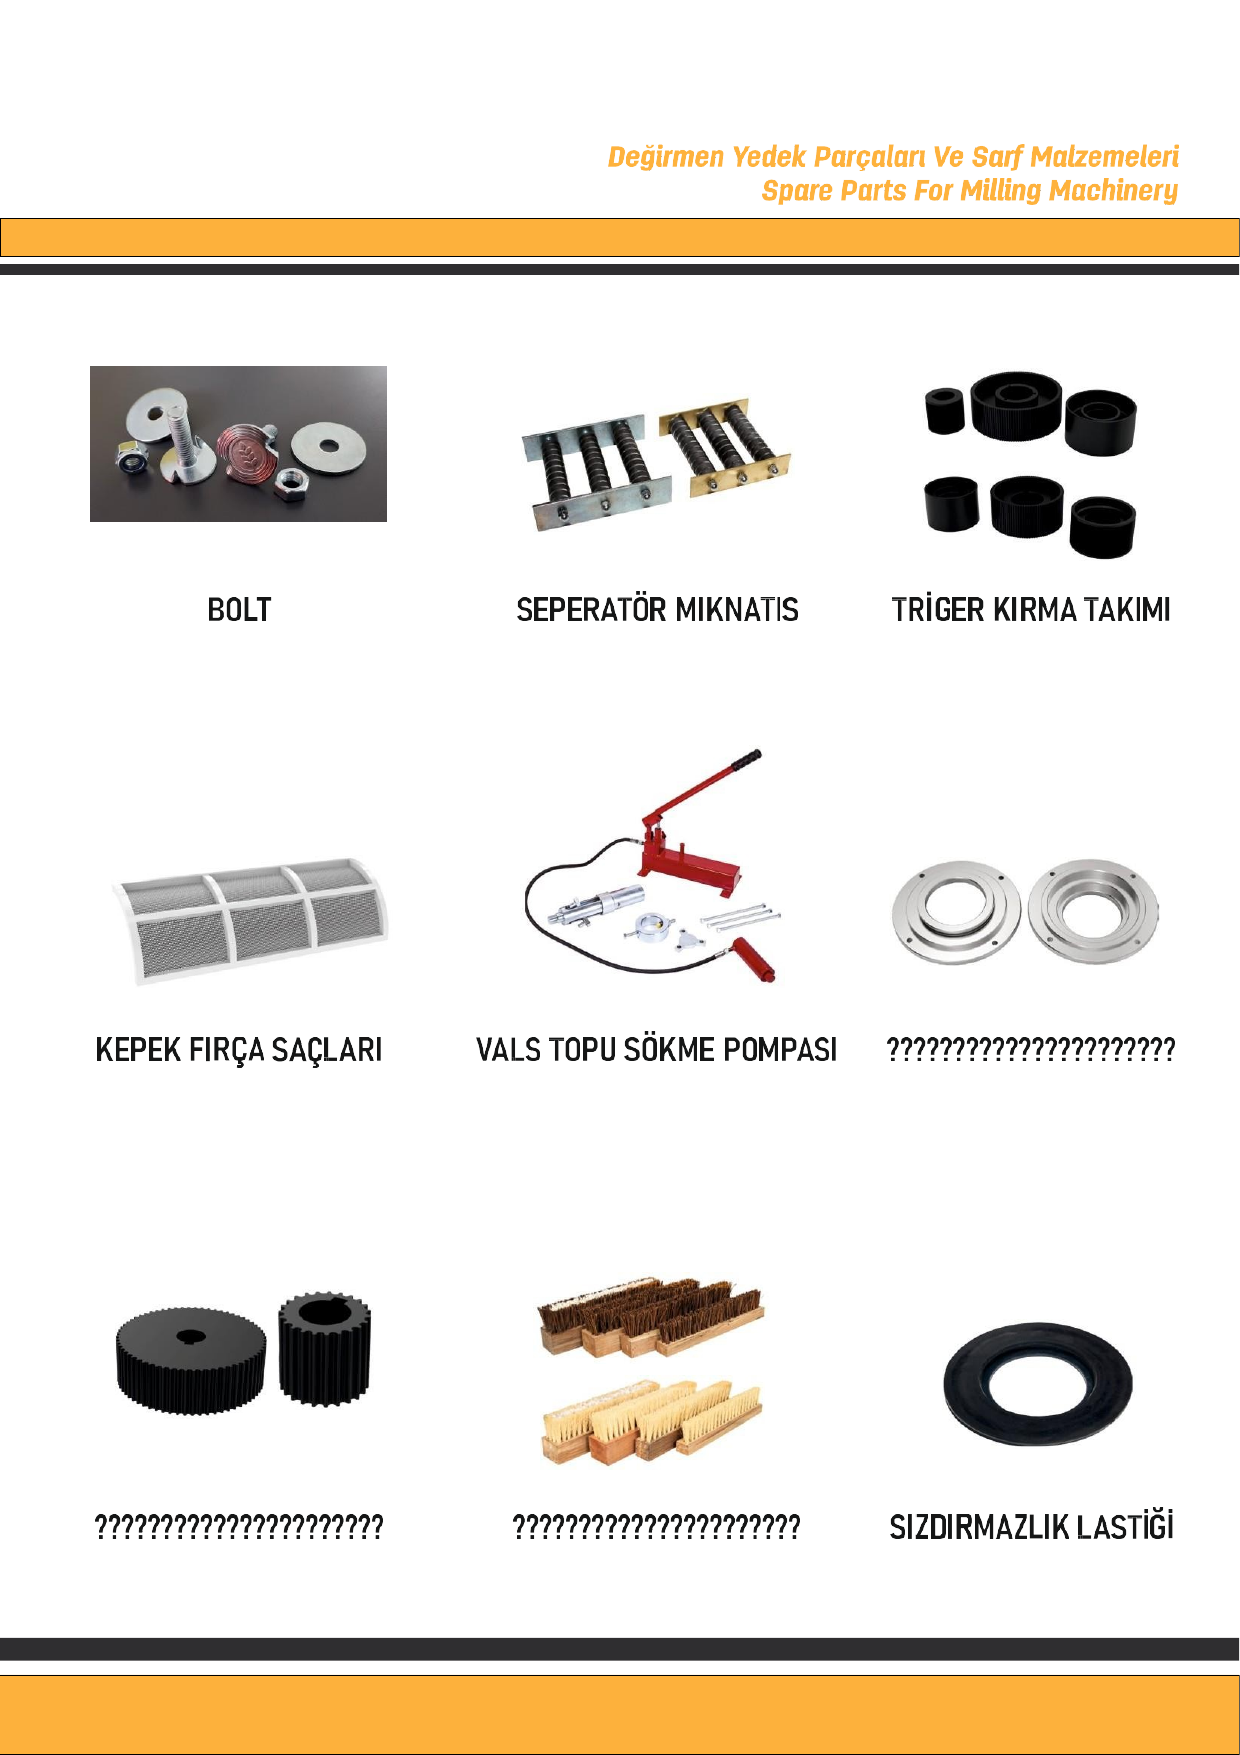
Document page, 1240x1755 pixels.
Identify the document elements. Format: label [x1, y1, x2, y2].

text_box [272, 1036, 381, 1068]
text_box [0, 217, 1240, 276]
picture [887, 1036, 1175, 1061]
picture [539, 1375, 765, 1470]
text_box [624, 1031, 714, 1062]
picture [115, 1304, 267, 1419]
text_box [676, 596, 798, 621]
text_box [97, 1036, 182, 1061]
picture [476, 1036, 541, 1061]
picture [921, 368, 1140, 561]
picture [277, 1289, 374, 1410]
text_box [0, 1637, 1240, 1661]
picture [90, 366, 387, 523]
text_box [890, 1514, 1069, 1539]
picture [110, 855, 394, 989]
picture [520, 745, 785, 989]
text_box [724, 1036, 837, 1061]
text_box [891, 591, 984, 622]
picture [512, 1514, 801, 1539]
text_box [516, 591, 667, 621]
picture [533, 1272, 770, 1364]
picture [521, 392, 795, 535]
picture [888, 857, 1160, 966]
text_box [209, 596, 272, 621]
picture [608, 144, 1179, 172]
text_box [1084, 596, 1170, 621]
text_box [548, 1036, 615, 1061]
picture [94, 1514, 383, 1539]
picture [942, 1318, 1137, 1449]
picture [762, 178, 1179, 205]
text_box [994, 596, 1077, 621]
text_box [0, 1674, 1240, 1755]
text_box [1078, 1507, 1173, 1539]
text_box [190, 1036, 264, 1068]
